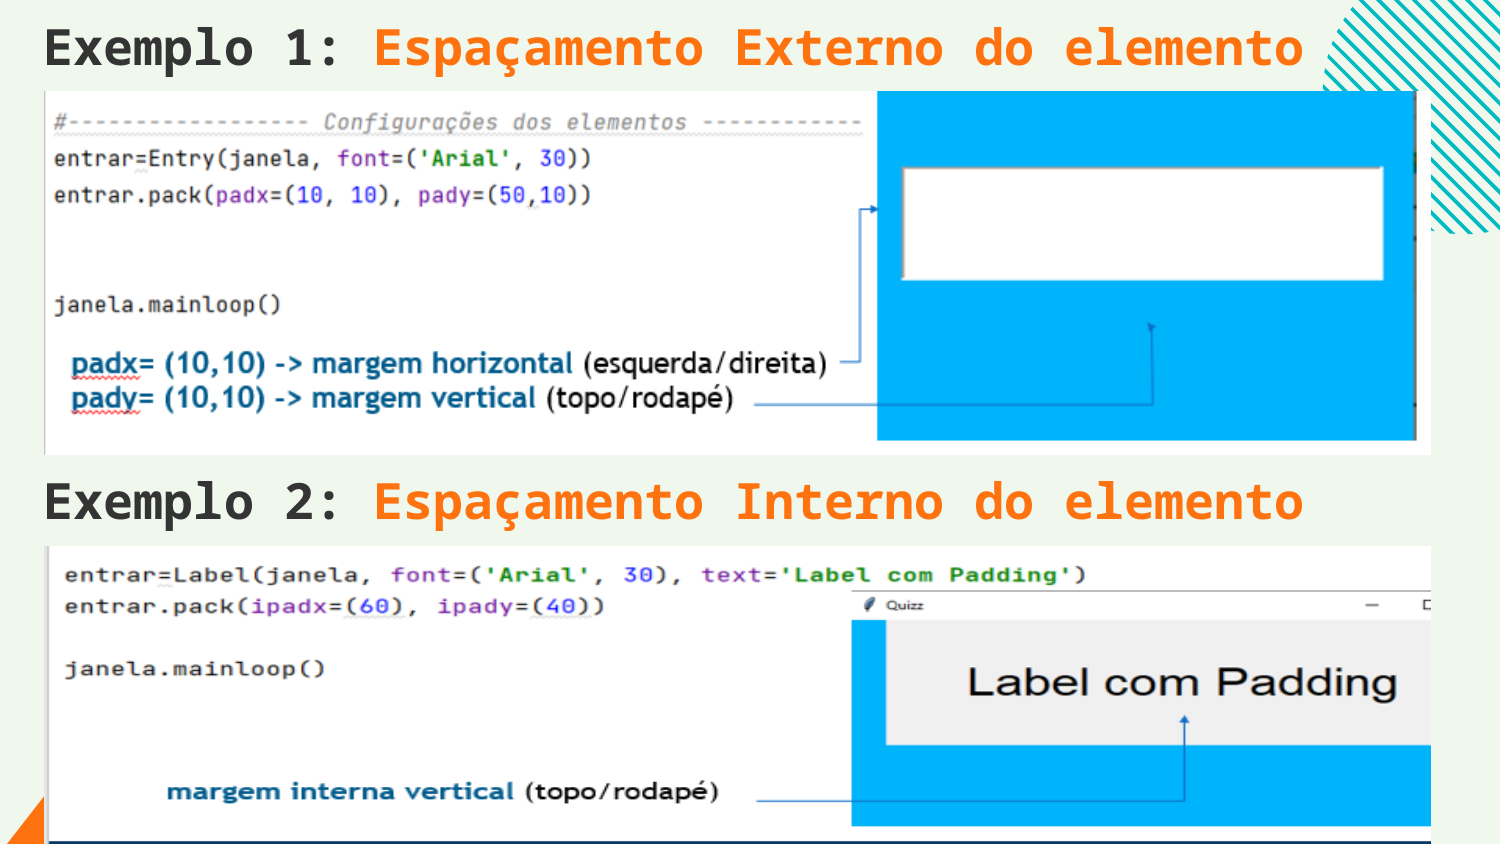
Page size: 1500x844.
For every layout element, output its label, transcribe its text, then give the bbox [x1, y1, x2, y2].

text_box Exemplo 1: Espaçamento Externo do elemento [28, 0, 1347, 92]
picture [901, 167, 1383, 280]
picture [43, 545, 1431, 844]
text_box Exemplo 2: Espaçamento Interno do elemento [28, 454, 1347, 547]
picture [43, 91, 1431, 455]
